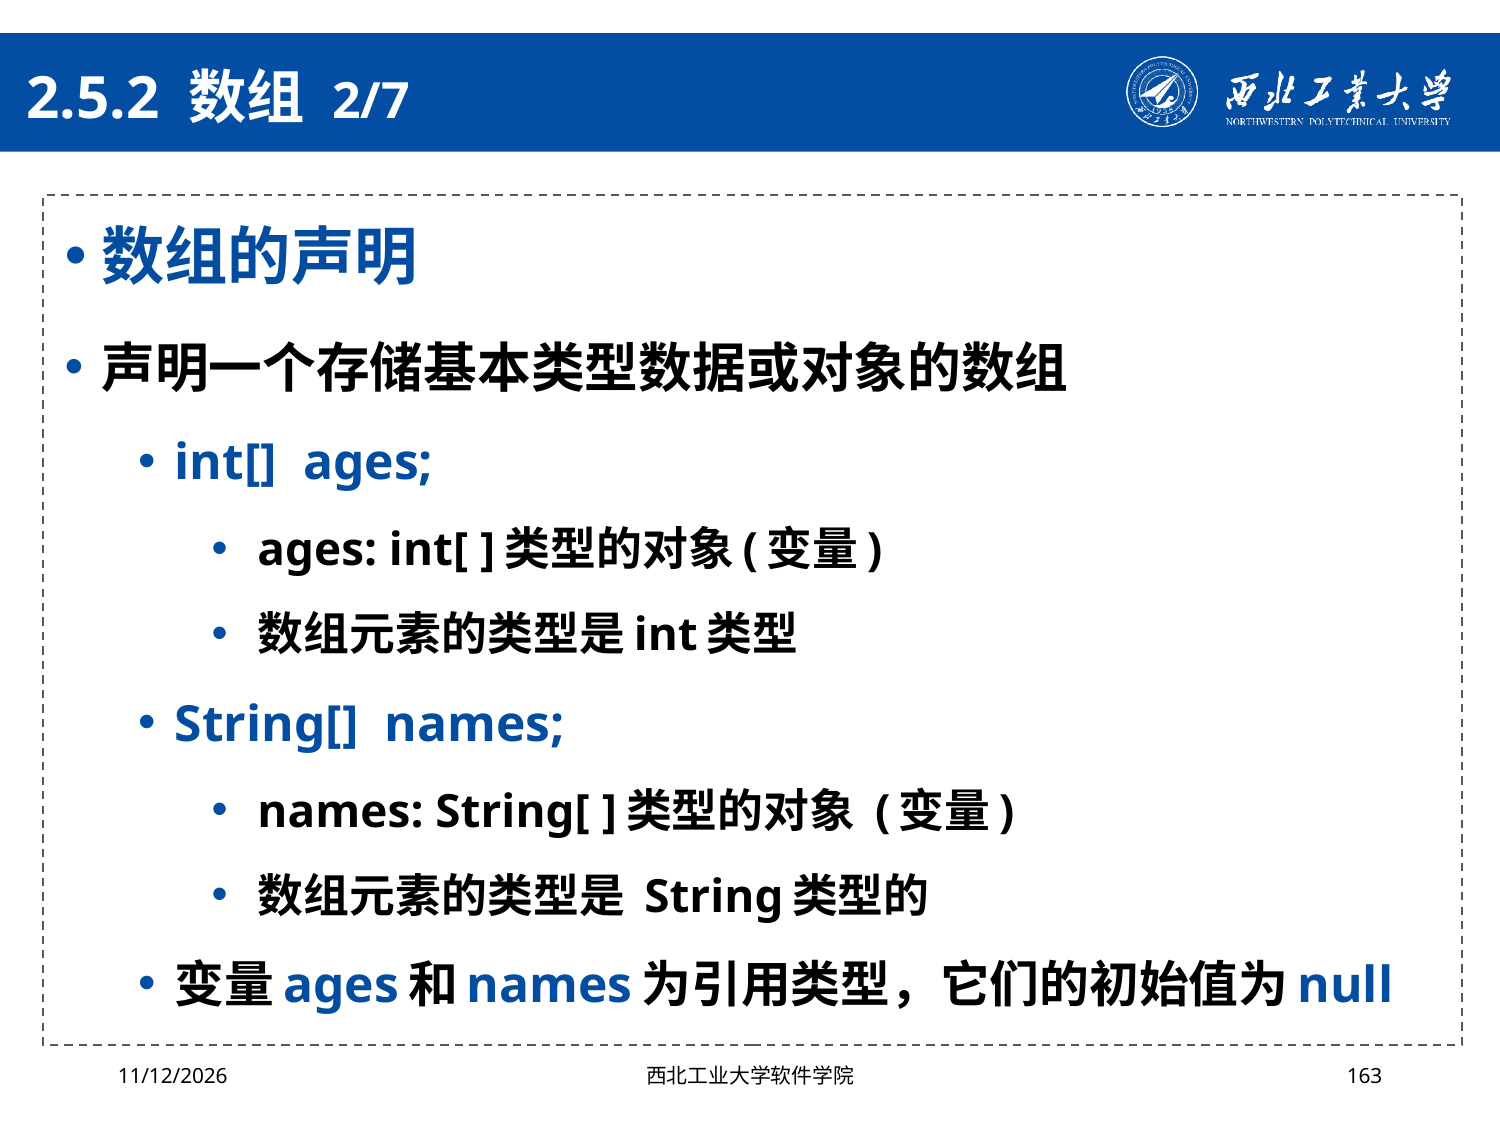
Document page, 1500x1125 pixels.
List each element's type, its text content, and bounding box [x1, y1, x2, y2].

title 2.5.2 数组 2/7 [11, 49, 1115, 149]
picture [1226, 68, 1451, 125]
footer 西北工业大学软件学院 [496, 1055, 1004, 1116]
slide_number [103, 1055, 441, 1116]
picture [1126, 56, 1198, 127]
list 数组的声明 声明一个存储基本类型数据或对象的数组 int[] ages; ages: int[ ]类型的对象(变量) 数组元素的类型是int类型 String[] names; names: String[ ]类型的对象 (变量) 数组元素的类型是 String类型的 变量ages和names为引用类型，它们的初始值为null [49, 201, 1457, 1036]
slide_number 163 [1059, 1055, 1397, 1116]
